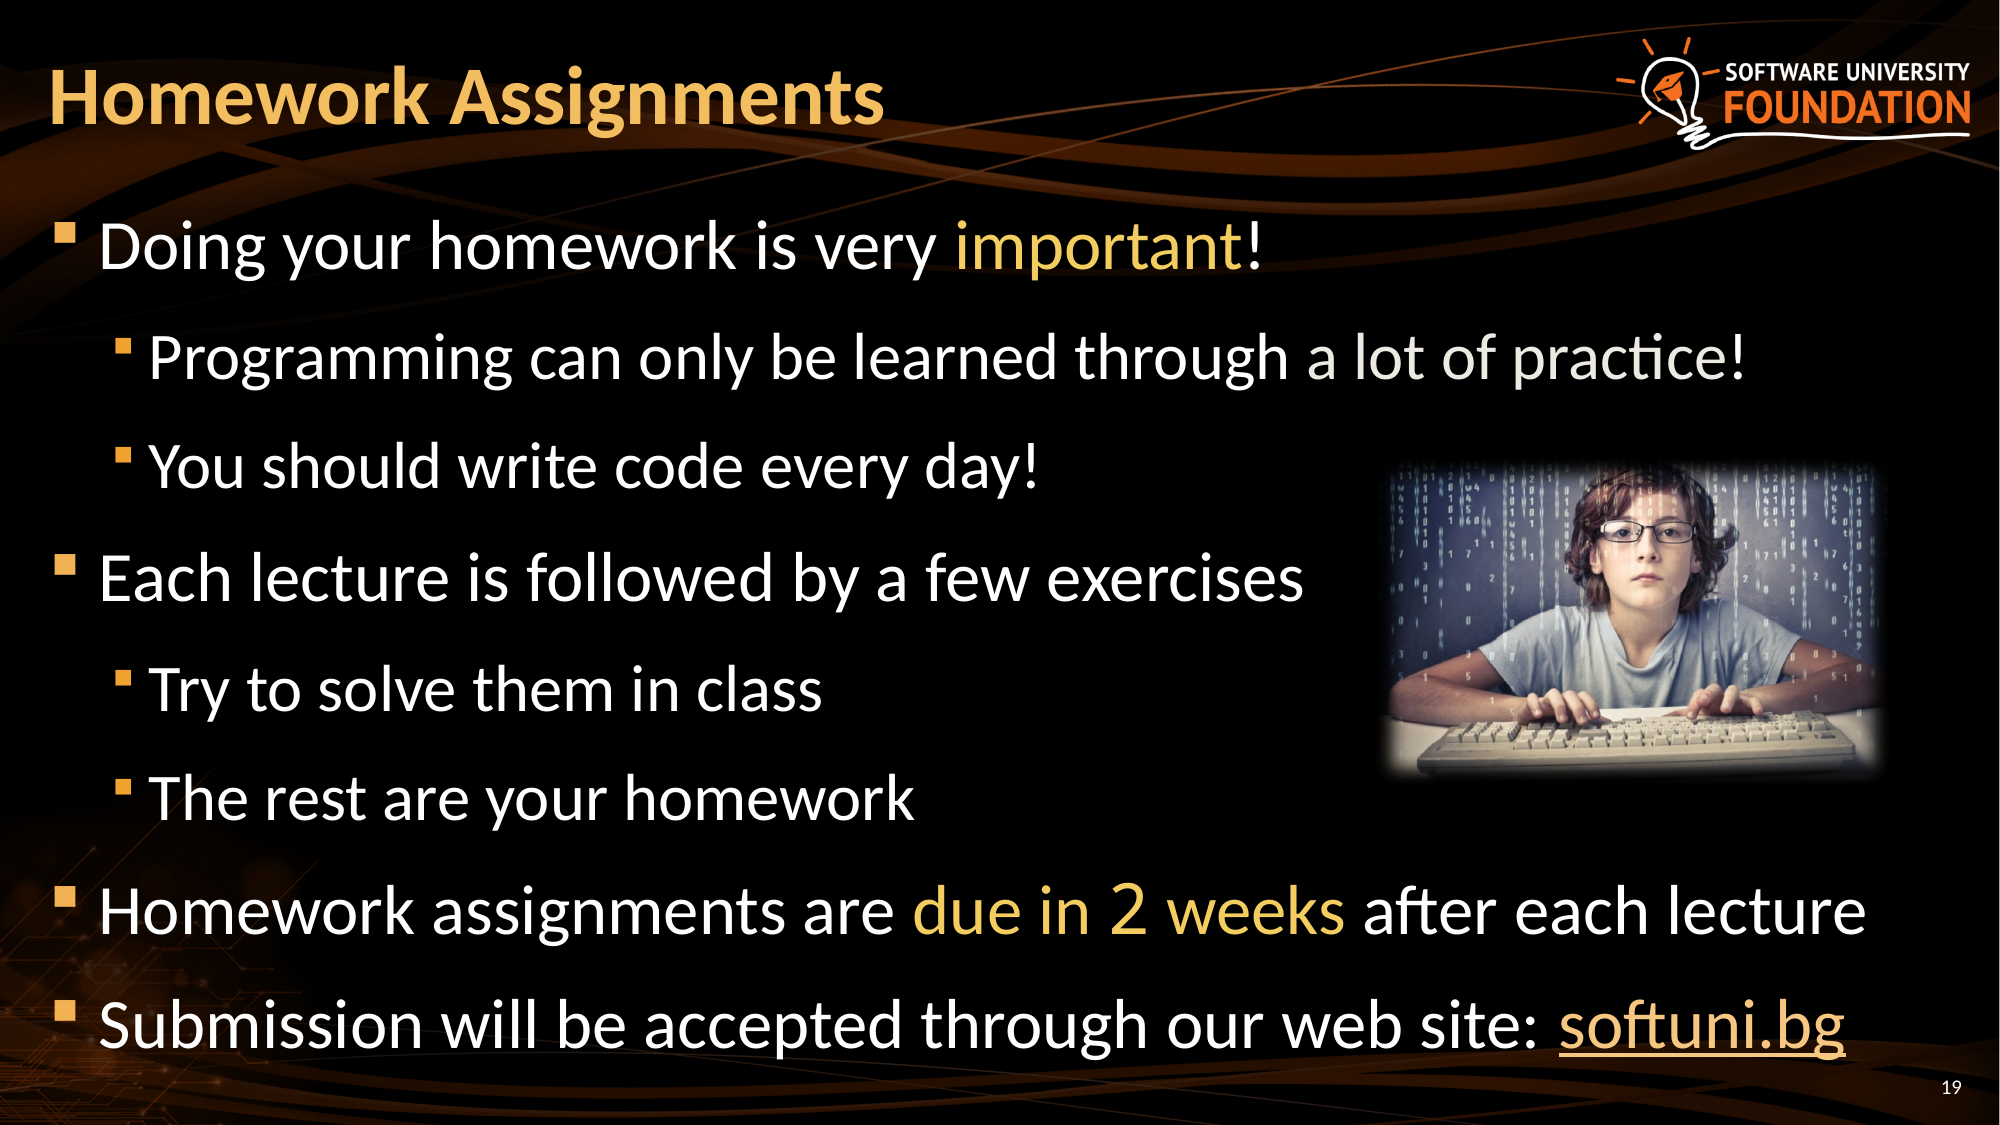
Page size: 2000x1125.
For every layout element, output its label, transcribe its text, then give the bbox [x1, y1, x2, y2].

list Doing your homework is very important! Programming can only be learned through a lot of practice! You should write code every day! Each lecture is followed by a few exercises Try to solve them in class The rest are your homework Homework assignments are due in 2 weeks after each lecture Submission will be accepted through our web site: softuni.bg [31, 188, 1968, 1103]
title Homework Assignments [30, 6, 1602, 189]
picture [0, 0, 2000, 1125]
